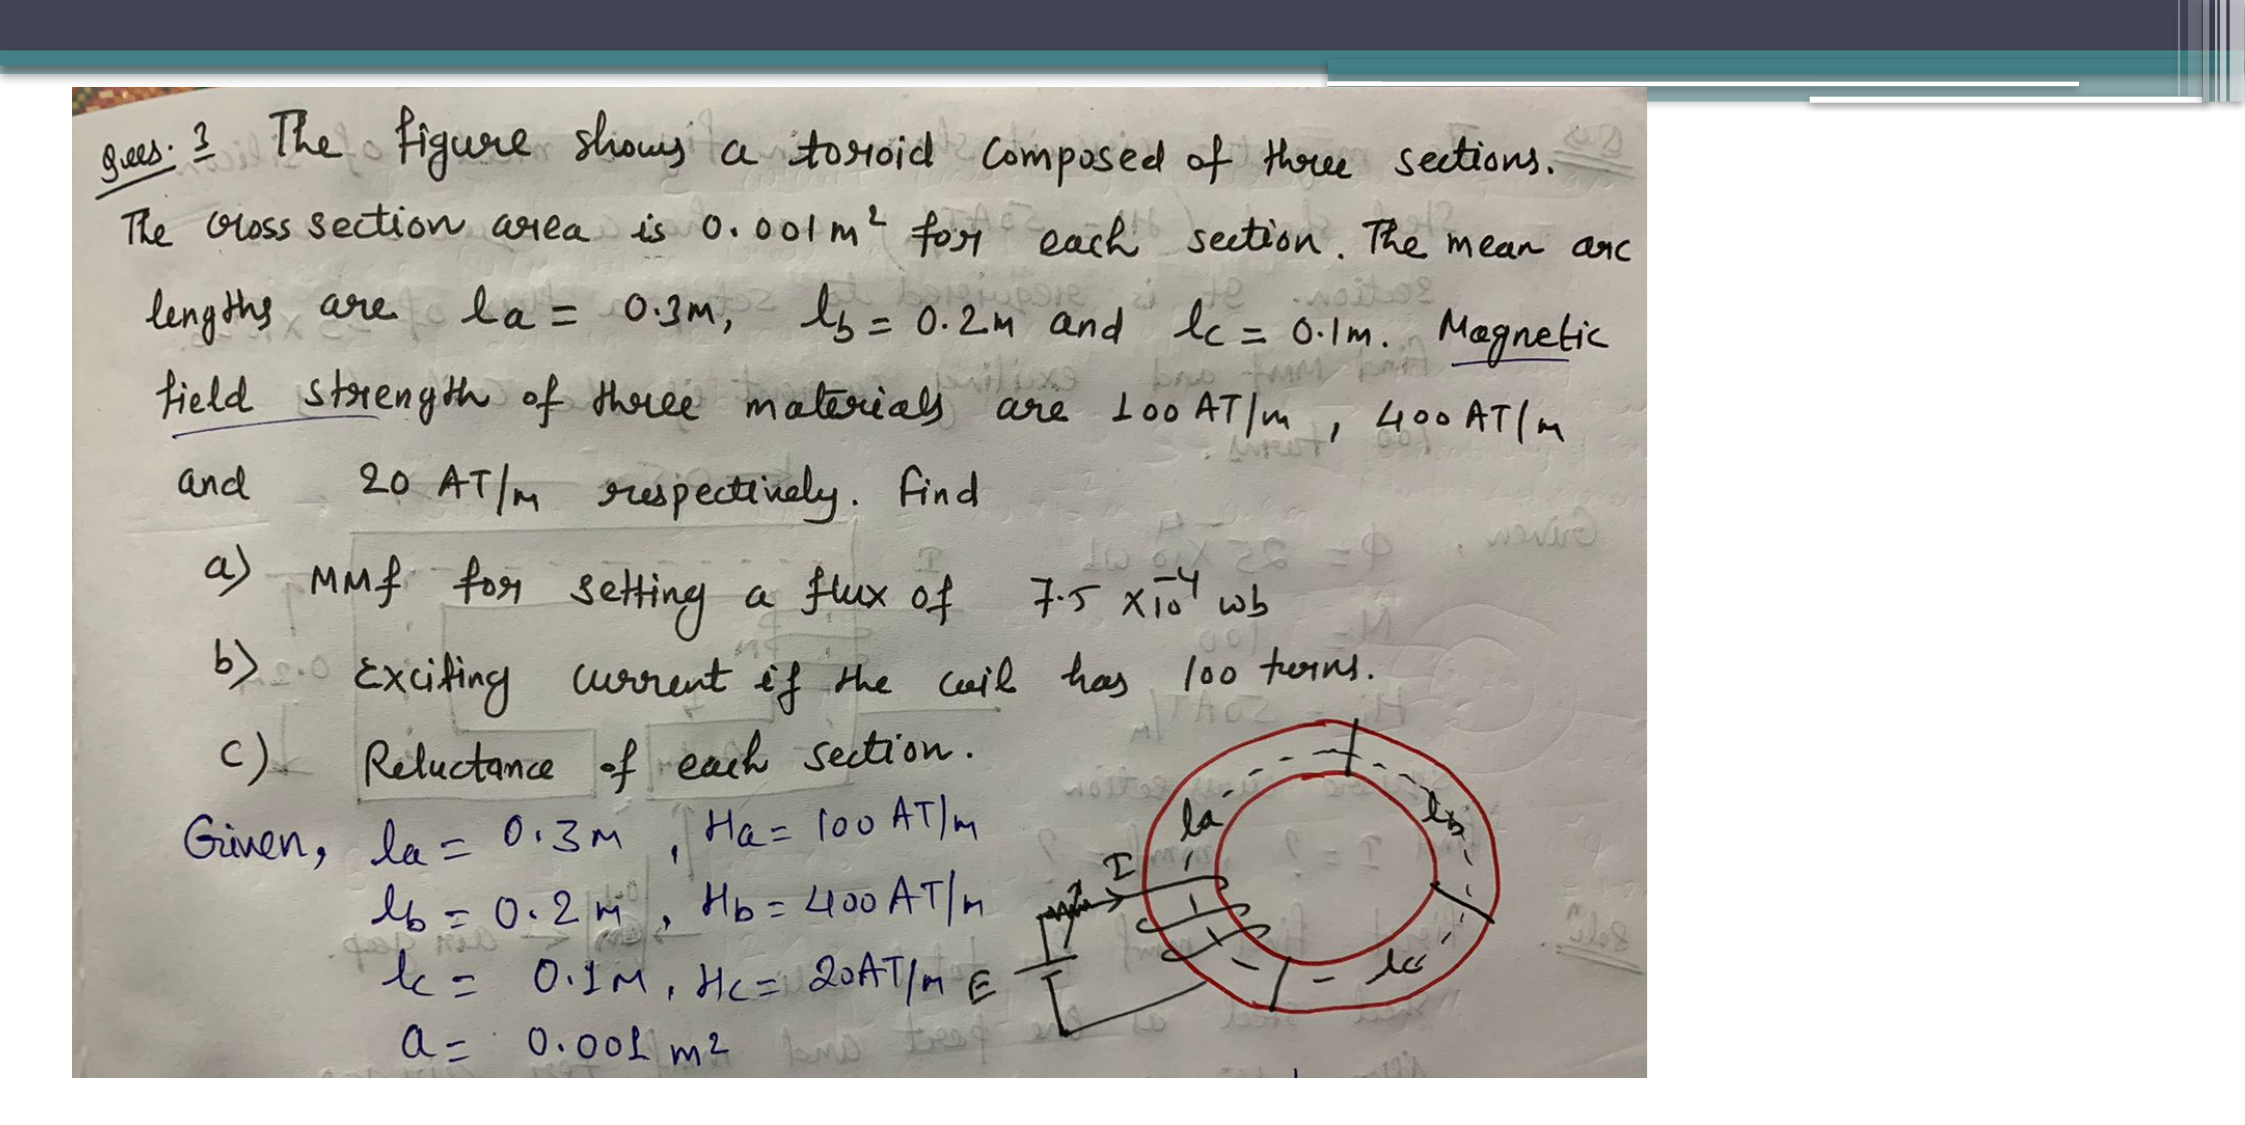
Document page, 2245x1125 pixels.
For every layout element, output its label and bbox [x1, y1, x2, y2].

picture [71, 87, 1648, 1078]
